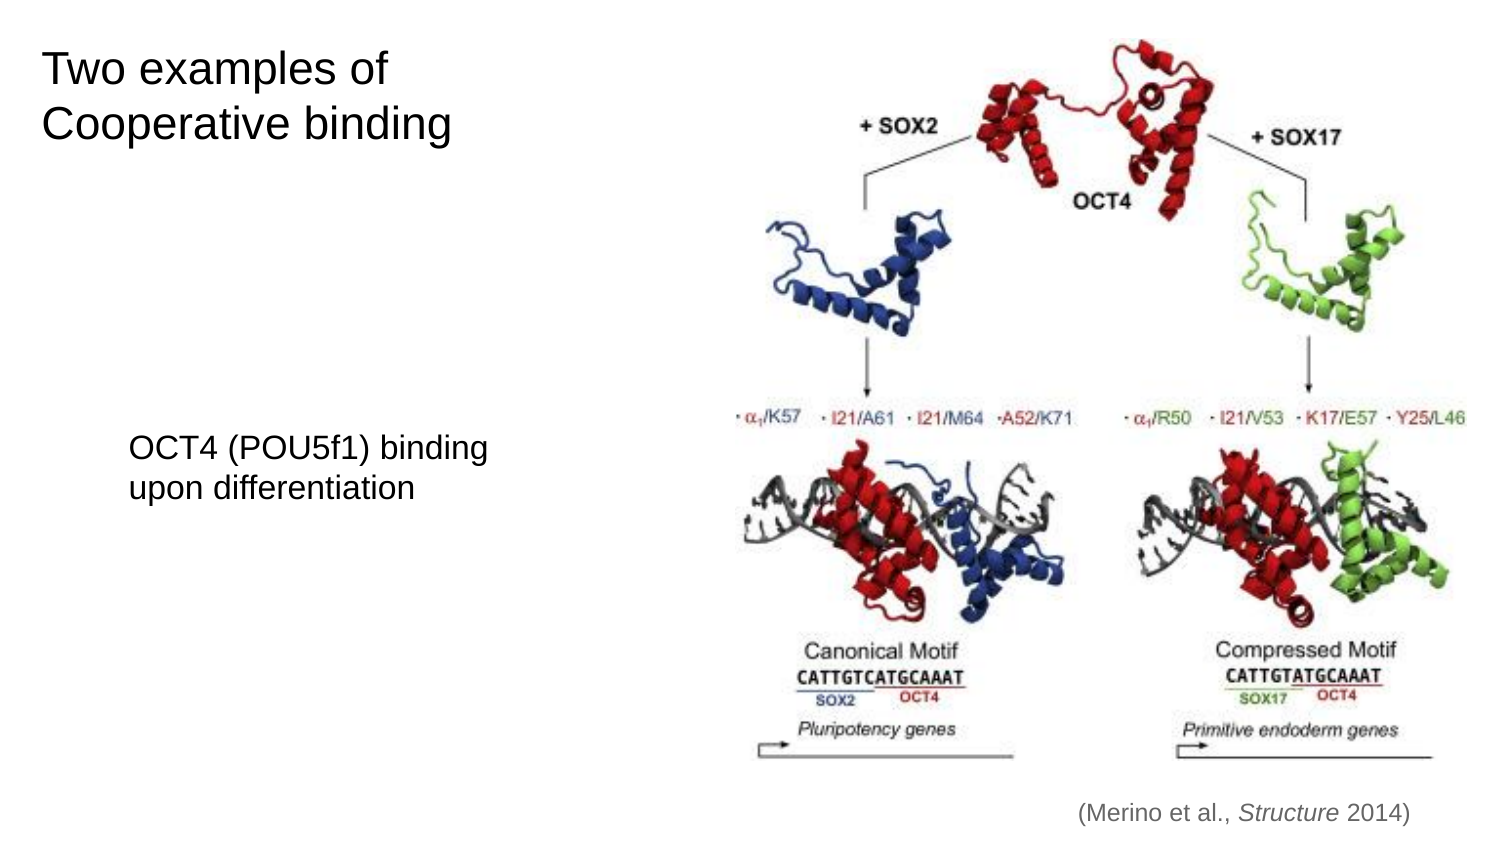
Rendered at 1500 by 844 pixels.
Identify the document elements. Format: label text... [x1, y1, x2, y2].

title OCT4 (POU5f1) binding upon differentiation [113, 410, 559, 588]
picture [734, 38, 1467, 761]
text_box (Merino et al., Structure 2014) [1062, 781, 1488, 842]
title Two examples of Cooperative binding [26, 23, 663, 200]
